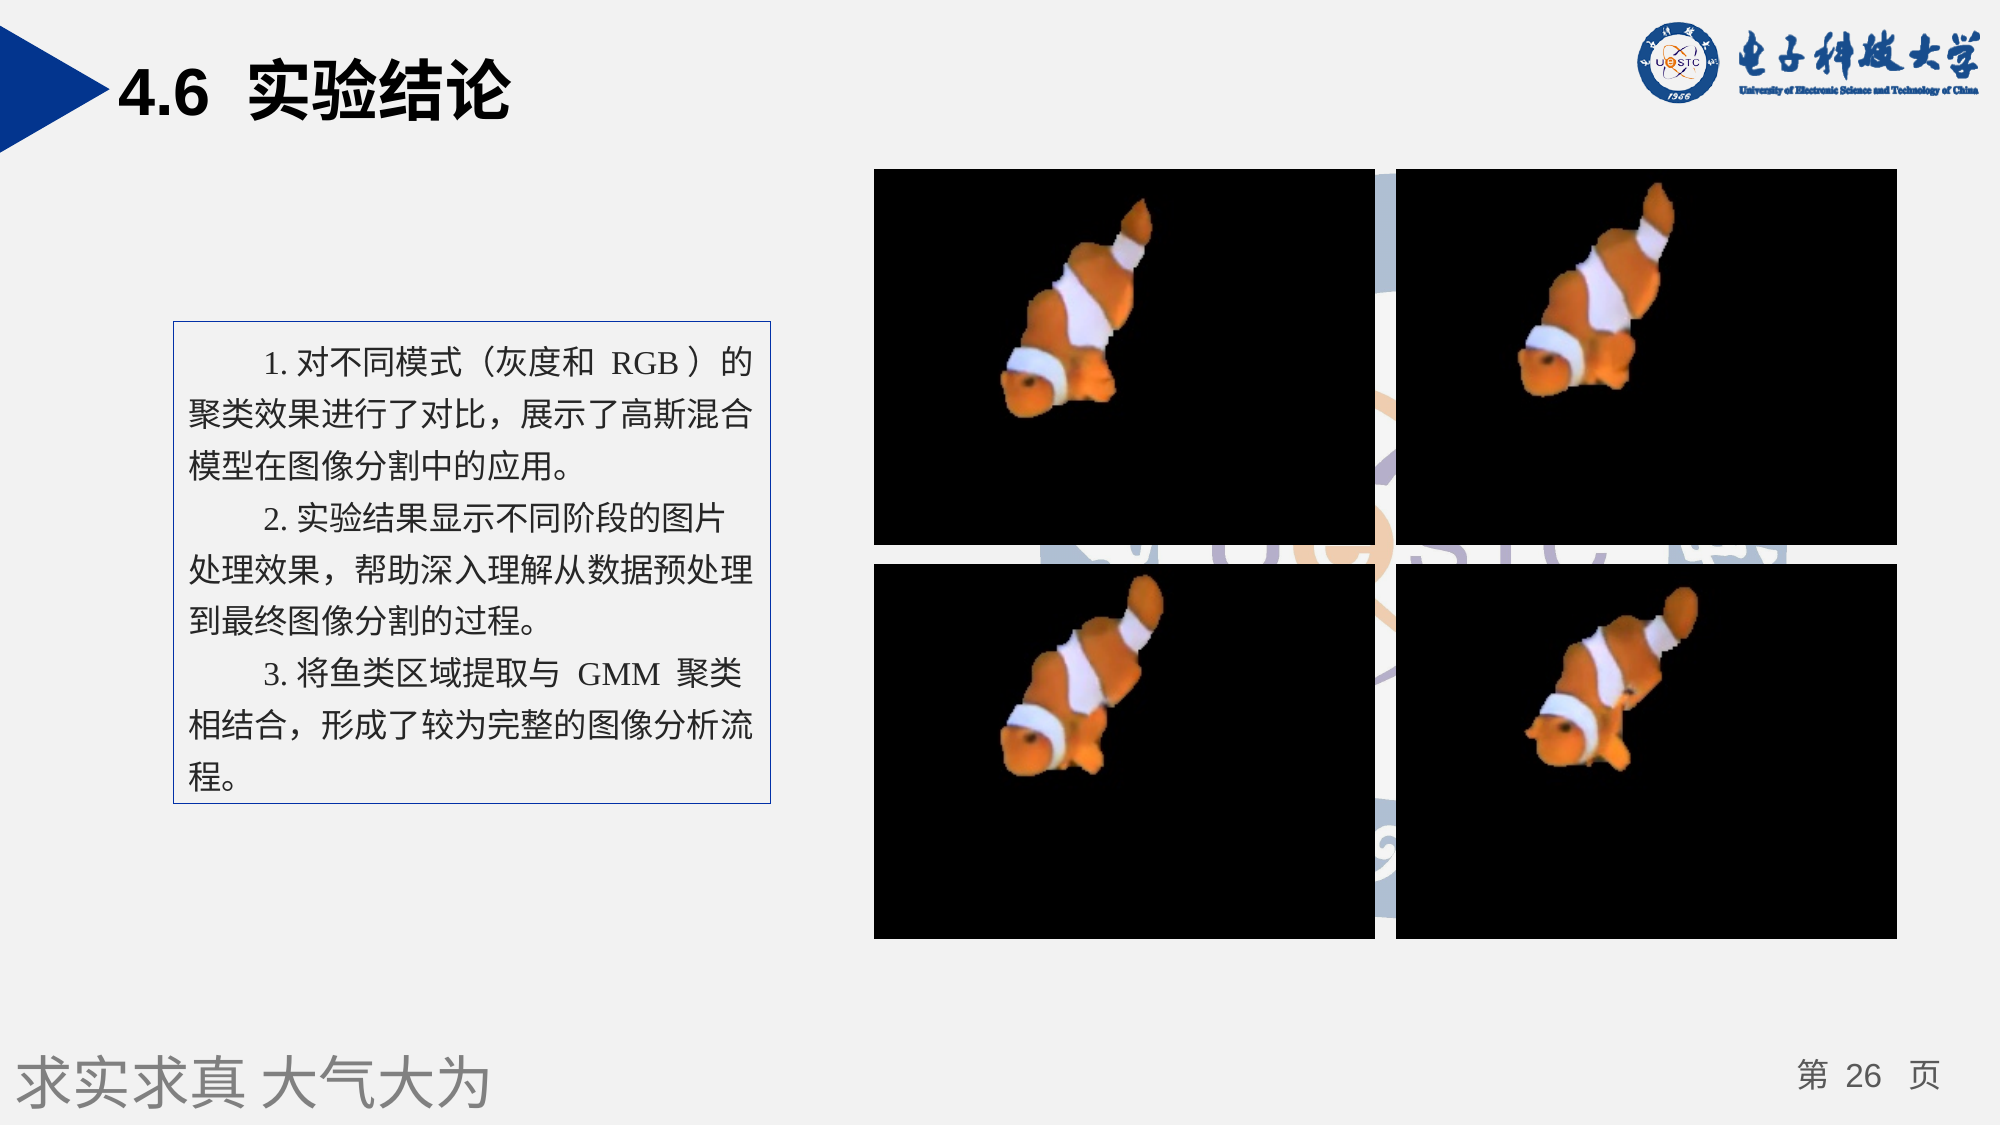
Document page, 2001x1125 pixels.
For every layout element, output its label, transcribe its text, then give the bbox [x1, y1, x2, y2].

picture [1637, 19, 1980, 104]
picture [874, 128, 1897, 961]
text_box [0, 25, 110, 153]
text_box 4.6 实验结论 [98, 38, 532, 139]
text_box 1.对不同模式（灰度和 RGB）的聚类效果进行了对比，展示了高斯混合模型在图像分割中的应用。 2.实验结果显示不同阶段的图片处理效果，帮助深入理解从数据预处理到最终图像分割的过程。 3.将鱼类区域提取与 GMM 聚类相结合，形成了较为完整的图像分析流程。 [173, 321, 771, 804]
